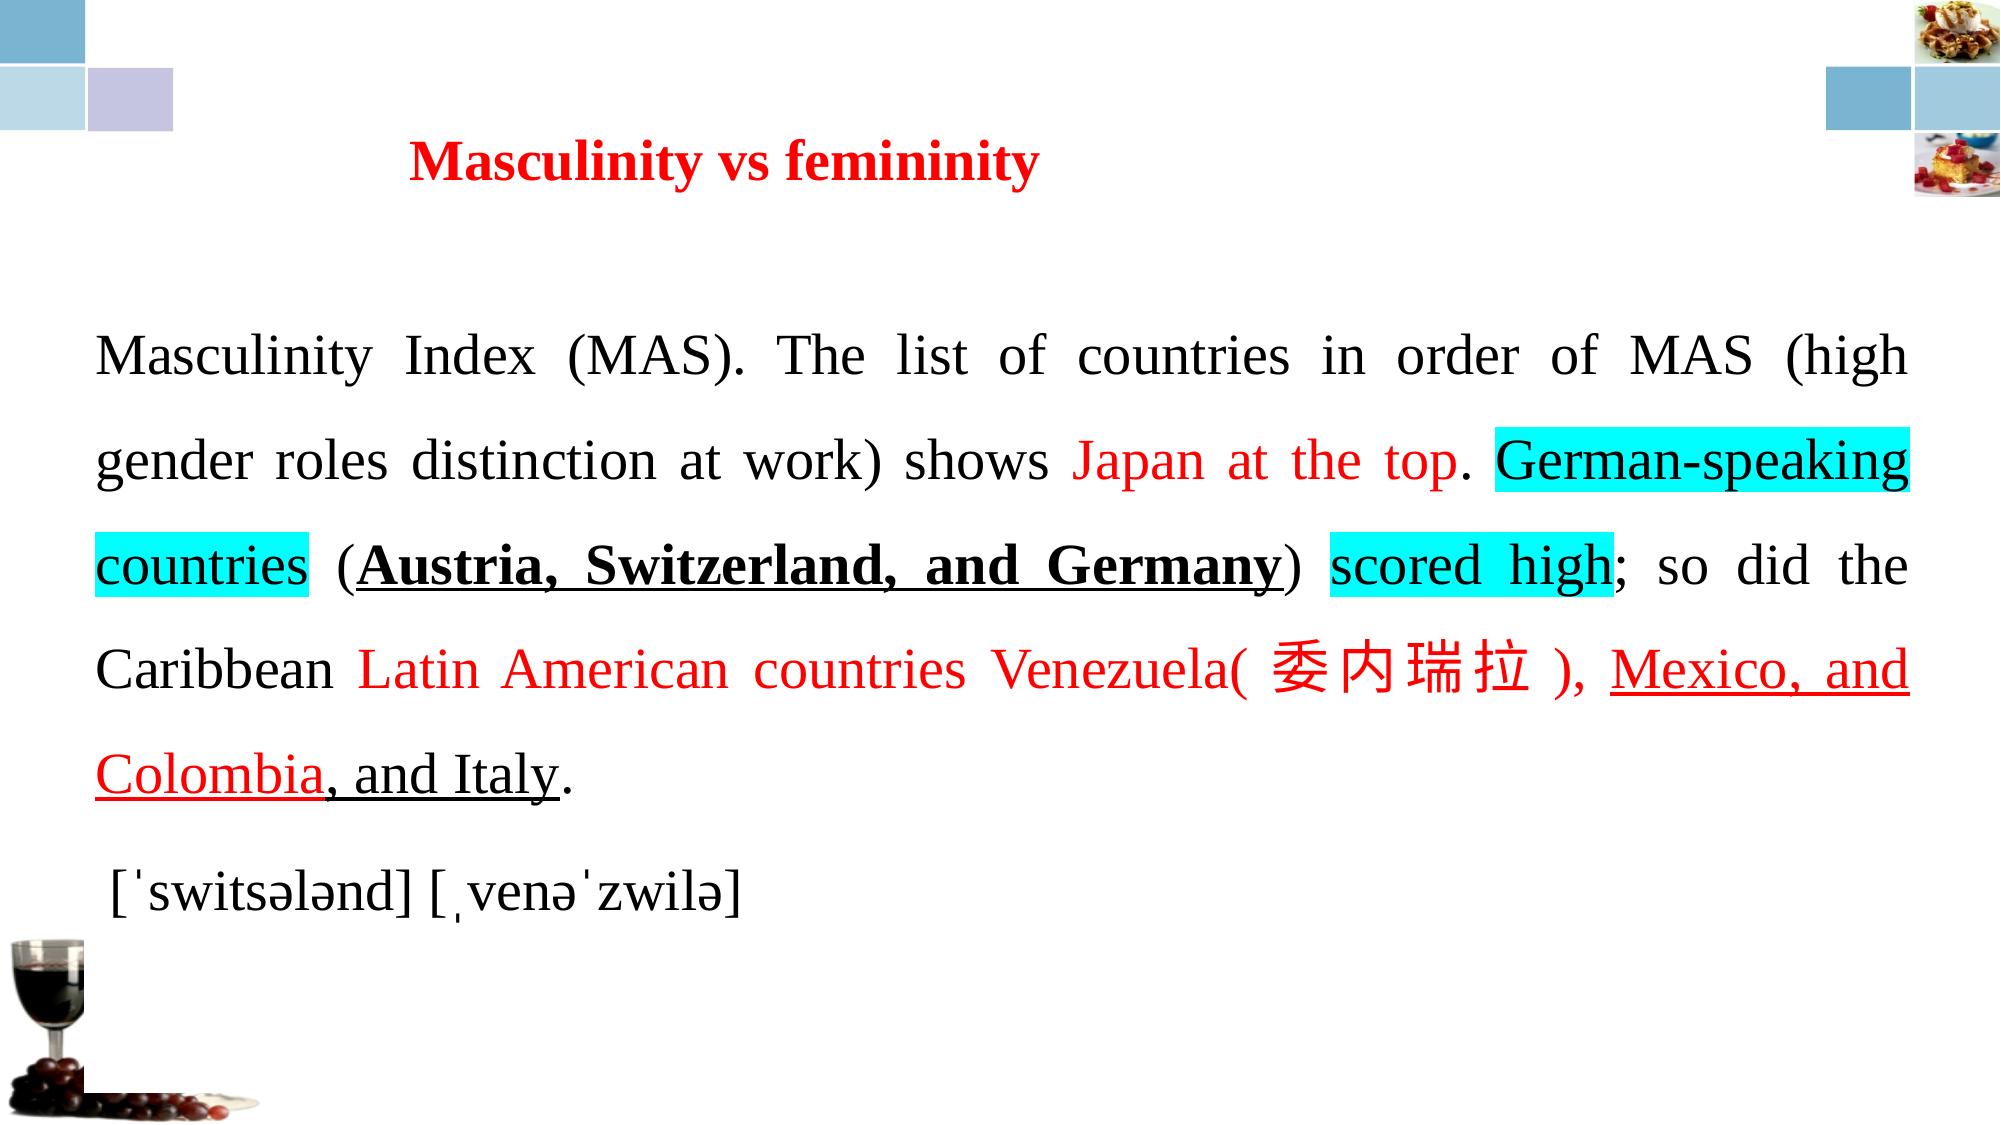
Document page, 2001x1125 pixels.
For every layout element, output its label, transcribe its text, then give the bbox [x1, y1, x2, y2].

title Masculinity vs femininity [397, 86, 1749, 228]
picture [1914, 133, 2000, 197]
picture [1914, 0, 2000, 63]
picture [0, 824, 264, 1125]
list Masculinity Index (MAS). The list of countries in order of MAS (high gender roles distinction at work) shows Japan at the top. German-speaking countries (Austria, Switzerland, and Germany) scored high; so did the Caribbean Latin American countries Venezuela(委内瑞拉), Mexico, and Colombia, and Italy. [ˈswitsələnd] [ˌvenəˈzwilə] [83, 275, 1922, 1094]
